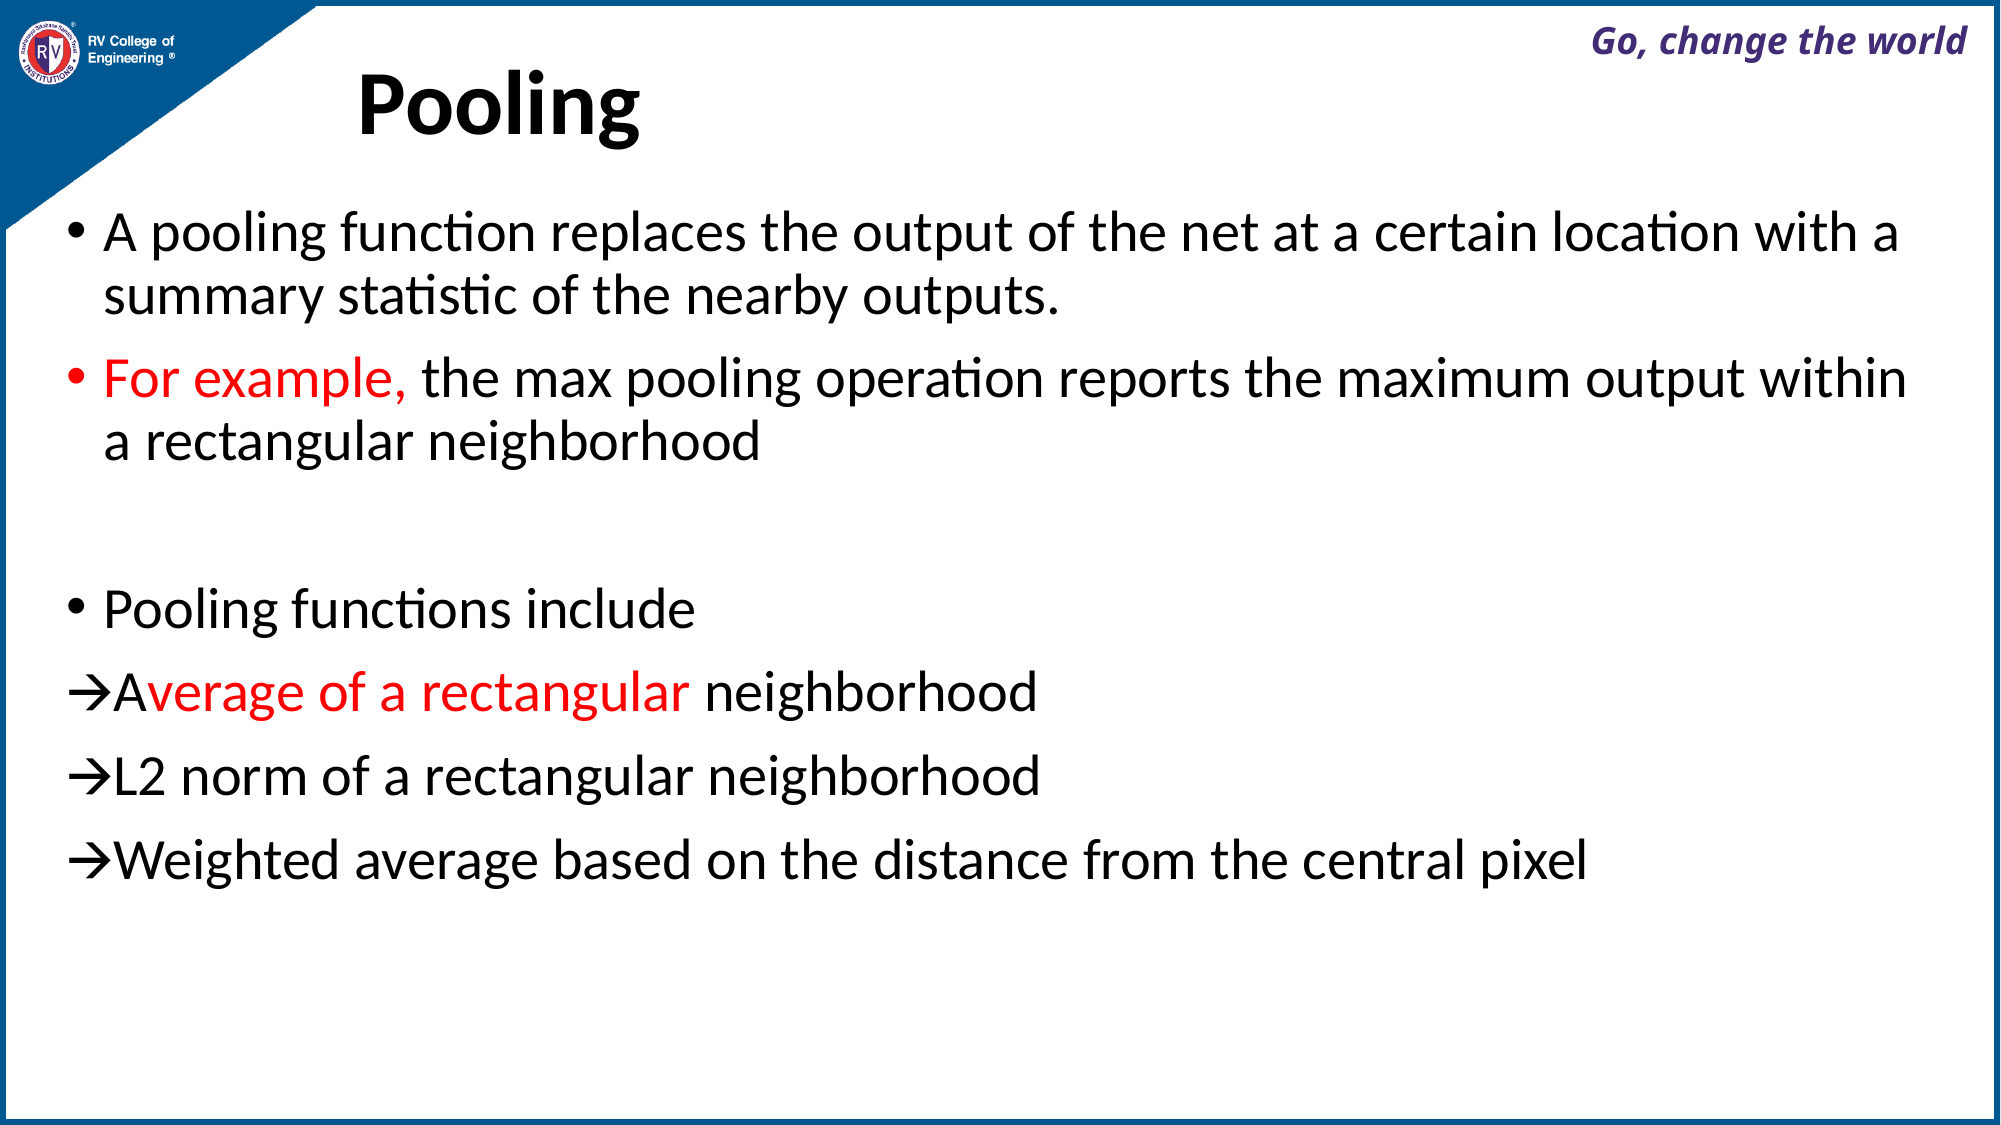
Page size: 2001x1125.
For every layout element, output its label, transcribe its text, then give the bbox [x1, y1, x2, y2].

picture [2, 6, 316, 232]
list A pooling function replaces the output of the net at a certain location with a summary statistic of the nearby outputs. For example, the max pooling operation reports the maximum output within a rectangular neighborhood Pooling functions include 🡪Average of a rectangular neighborhood 🡪L2 norm of a rectangular neighborhood 🡪Weighted average based on the distance from the central pixel [51, 193, 1949, 981]
title Pooling [342, 16, 1535, 193]
